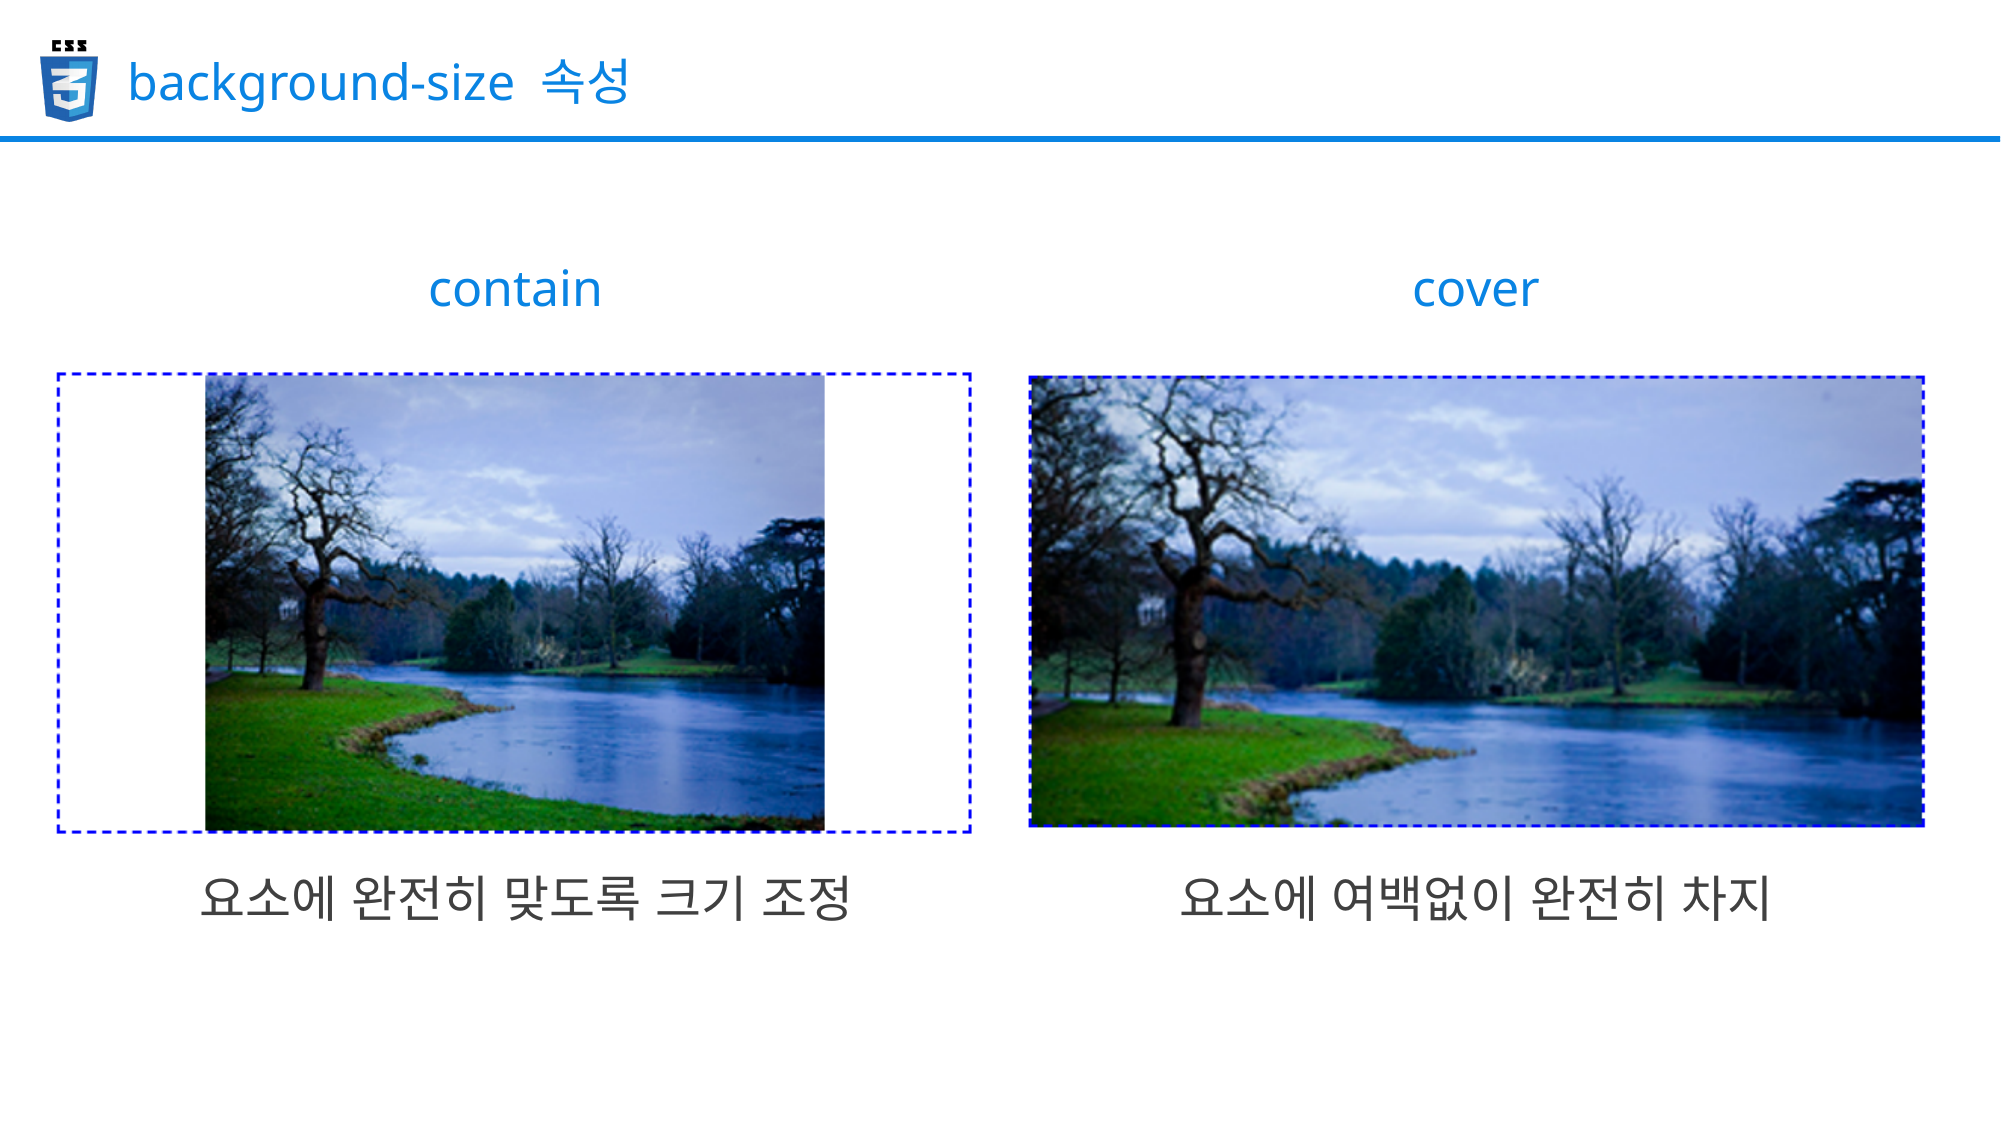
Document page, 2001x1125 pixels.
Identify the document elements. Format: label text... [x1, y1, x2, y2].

text_box 요소에 여백없이 완전히 차지 [1165, 860, 1789, 935]
picture [45, 359, 987, 843]
picture [40, 40, 98, 122]
text_box 요소에 완전히 맞도록 크기 조정 [185, 860, 869, 935]
text_box background-size 속성 [113, 43, 648, 119]
text_box cover [1398, 248, 1556, 324]
text_box contain [413, 248, 619, 324]
picture [1017, 364, 1937, 838]
